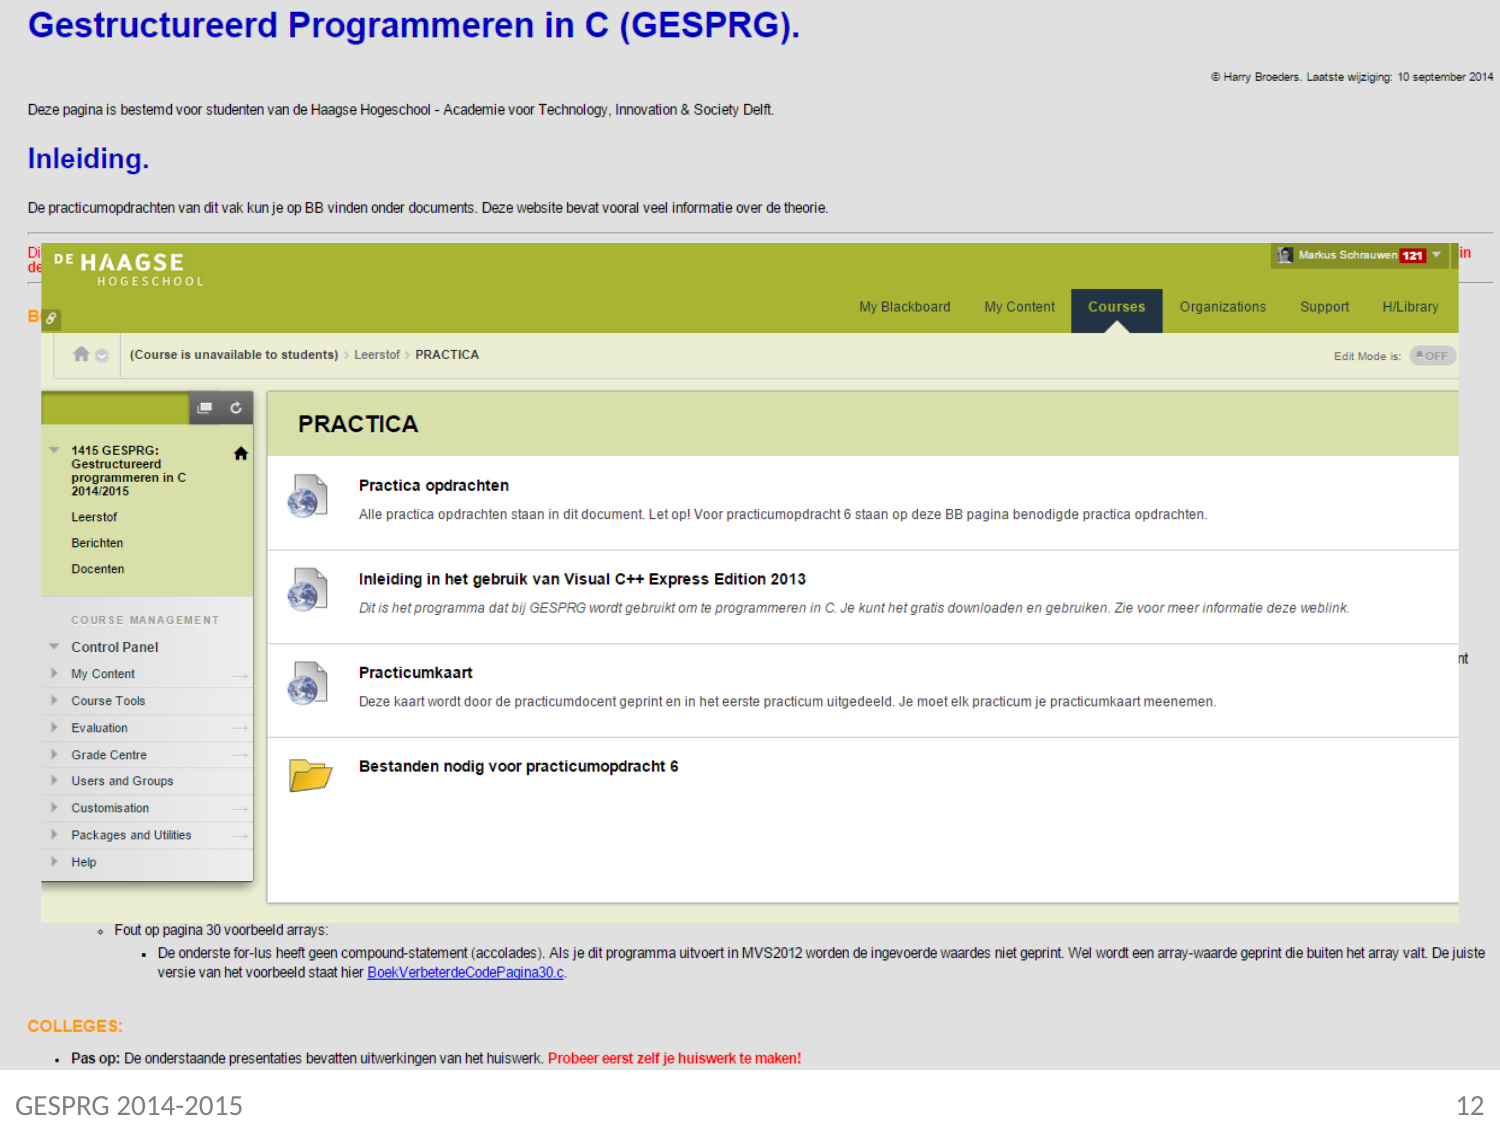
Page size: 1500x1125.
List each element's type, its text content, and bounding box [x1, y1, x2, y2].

slide_number GESPRG 2014-2015 [0, 1082, 350, 1125]
slide_number 12 [1149, 1082, 1500, 1125]
picture [0, 0, 1500, 1071]
